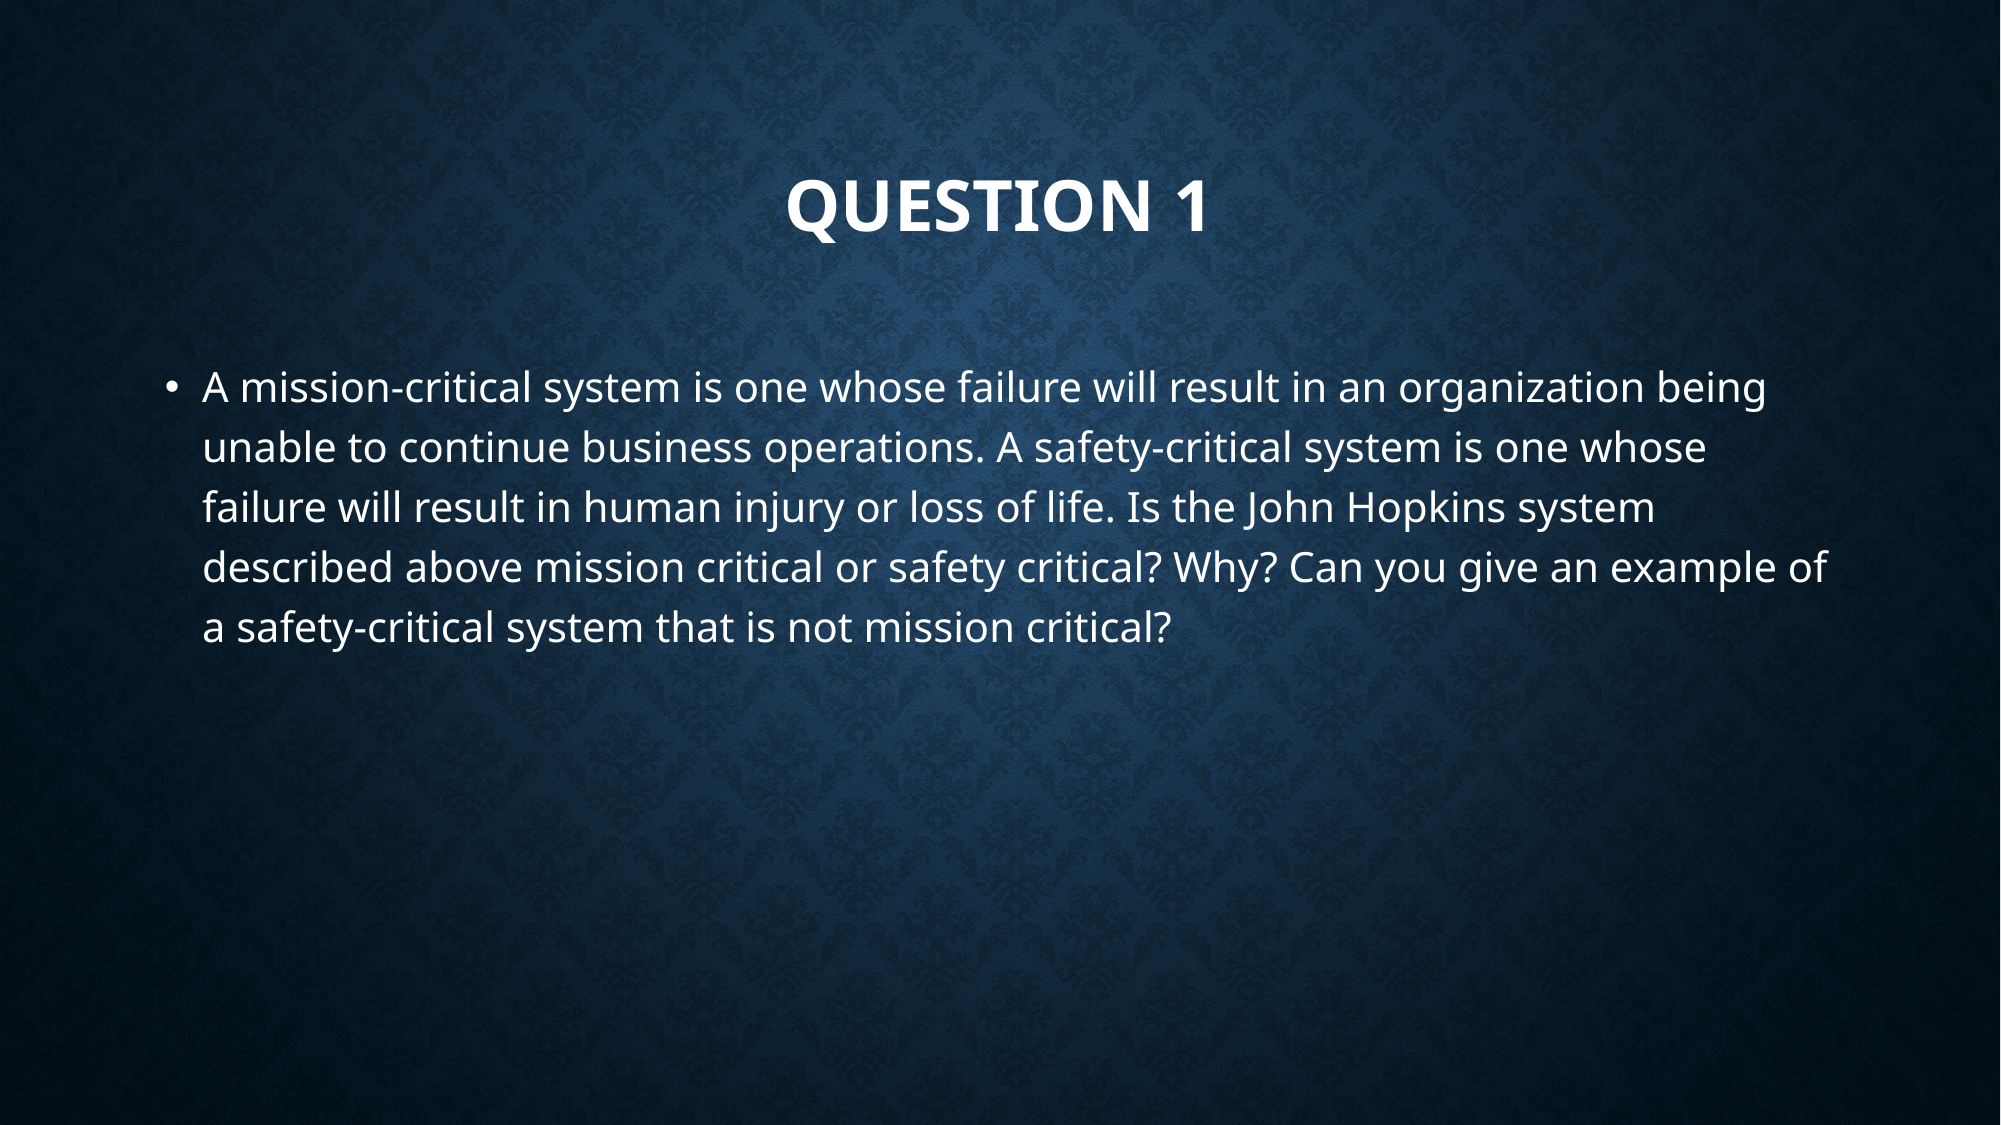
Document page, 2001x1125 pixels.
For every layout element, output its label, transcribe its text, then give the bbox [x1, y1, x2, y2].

text_box Question 1 [149, 99, 1849, 318]
text_box A mission-critical system is one whose failure will result in an organization being unable to continue business operations. A safety-critical system is one whose failure will result in human injury or loss of life. Is the John Hopkins system described above mission critical or safety critical? Why? Can you give an example of a safety-critical system that is not mission critical? [149, 343, 1849, 950]
picture [0, 0, 2001, 1125]
